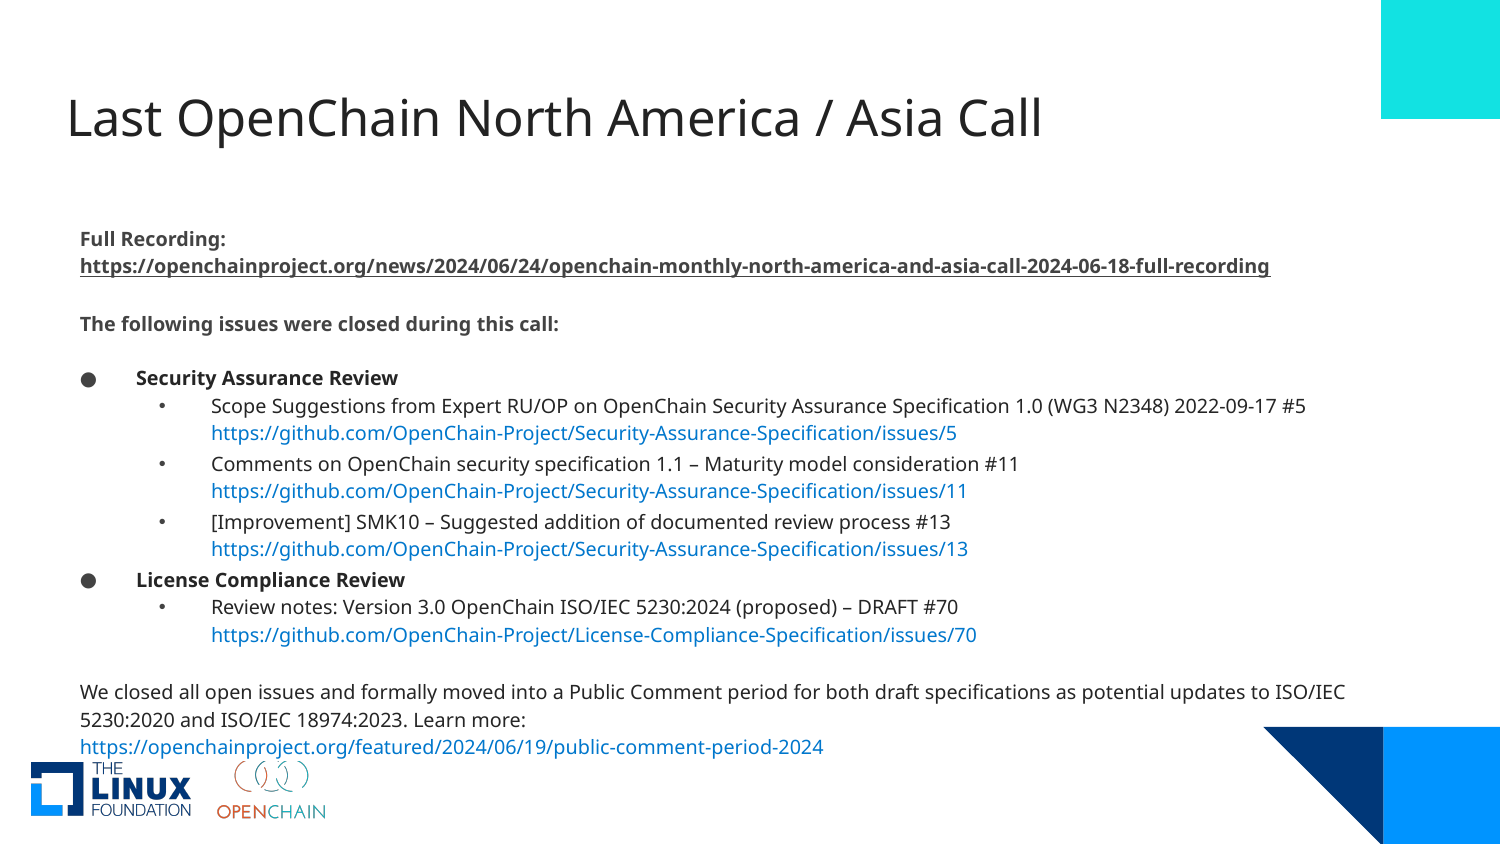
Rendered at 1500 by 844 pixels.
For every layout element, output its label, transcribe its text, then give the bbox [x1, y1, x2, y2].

picture [31, 762, 191, 816]
picture [215, 757, 327, 821]
title Last OpenChain North America / Asia Call [51, 67, 1449, 167]
list Full Recording: https://openchainproject.org/news/2024/06/24/openchain-monthly-north-america-and-asia-call-2024-06-18-full-recording The following issues were closed during this call: Security Assurance Review Scope Suggestions from Expert RU/OP on OpenChain Security Assurance Specification 1.0 (WG3 N2348) 2022-09-17 #5 https://github.com/OpenChain-Project/Security-Assurance-Specification/issues/5 Comments on OpenChain security specification 1.1 – Maturity model consideration #11 https://github.com/OpenChain-Project/Security-Assurance-Specification/issues/11 [Improvement] SMK10 – Suggested addition of documented review process #13 https://github.com/OpenChain-Project/Security-Assurance-Specification/issues/13 License Compliance Review Review notes: Version 3.0 OpenChain ISO/IEC 5230:2024 (proposed) – DRAFT #70 https://github.com/OpenChain-Project/License-Compliance-Specification/issues/70 We closed all open issues and formally moved into a Public Comment period for both draft specifications as potential updates to ISO/IEC 5230:2020 and ISO/IEC 18974:2023. Learn more: https://openchainproject.org/featured/2024/06/19/public-comment-period-2024 [46, 207, 1444, 756]
